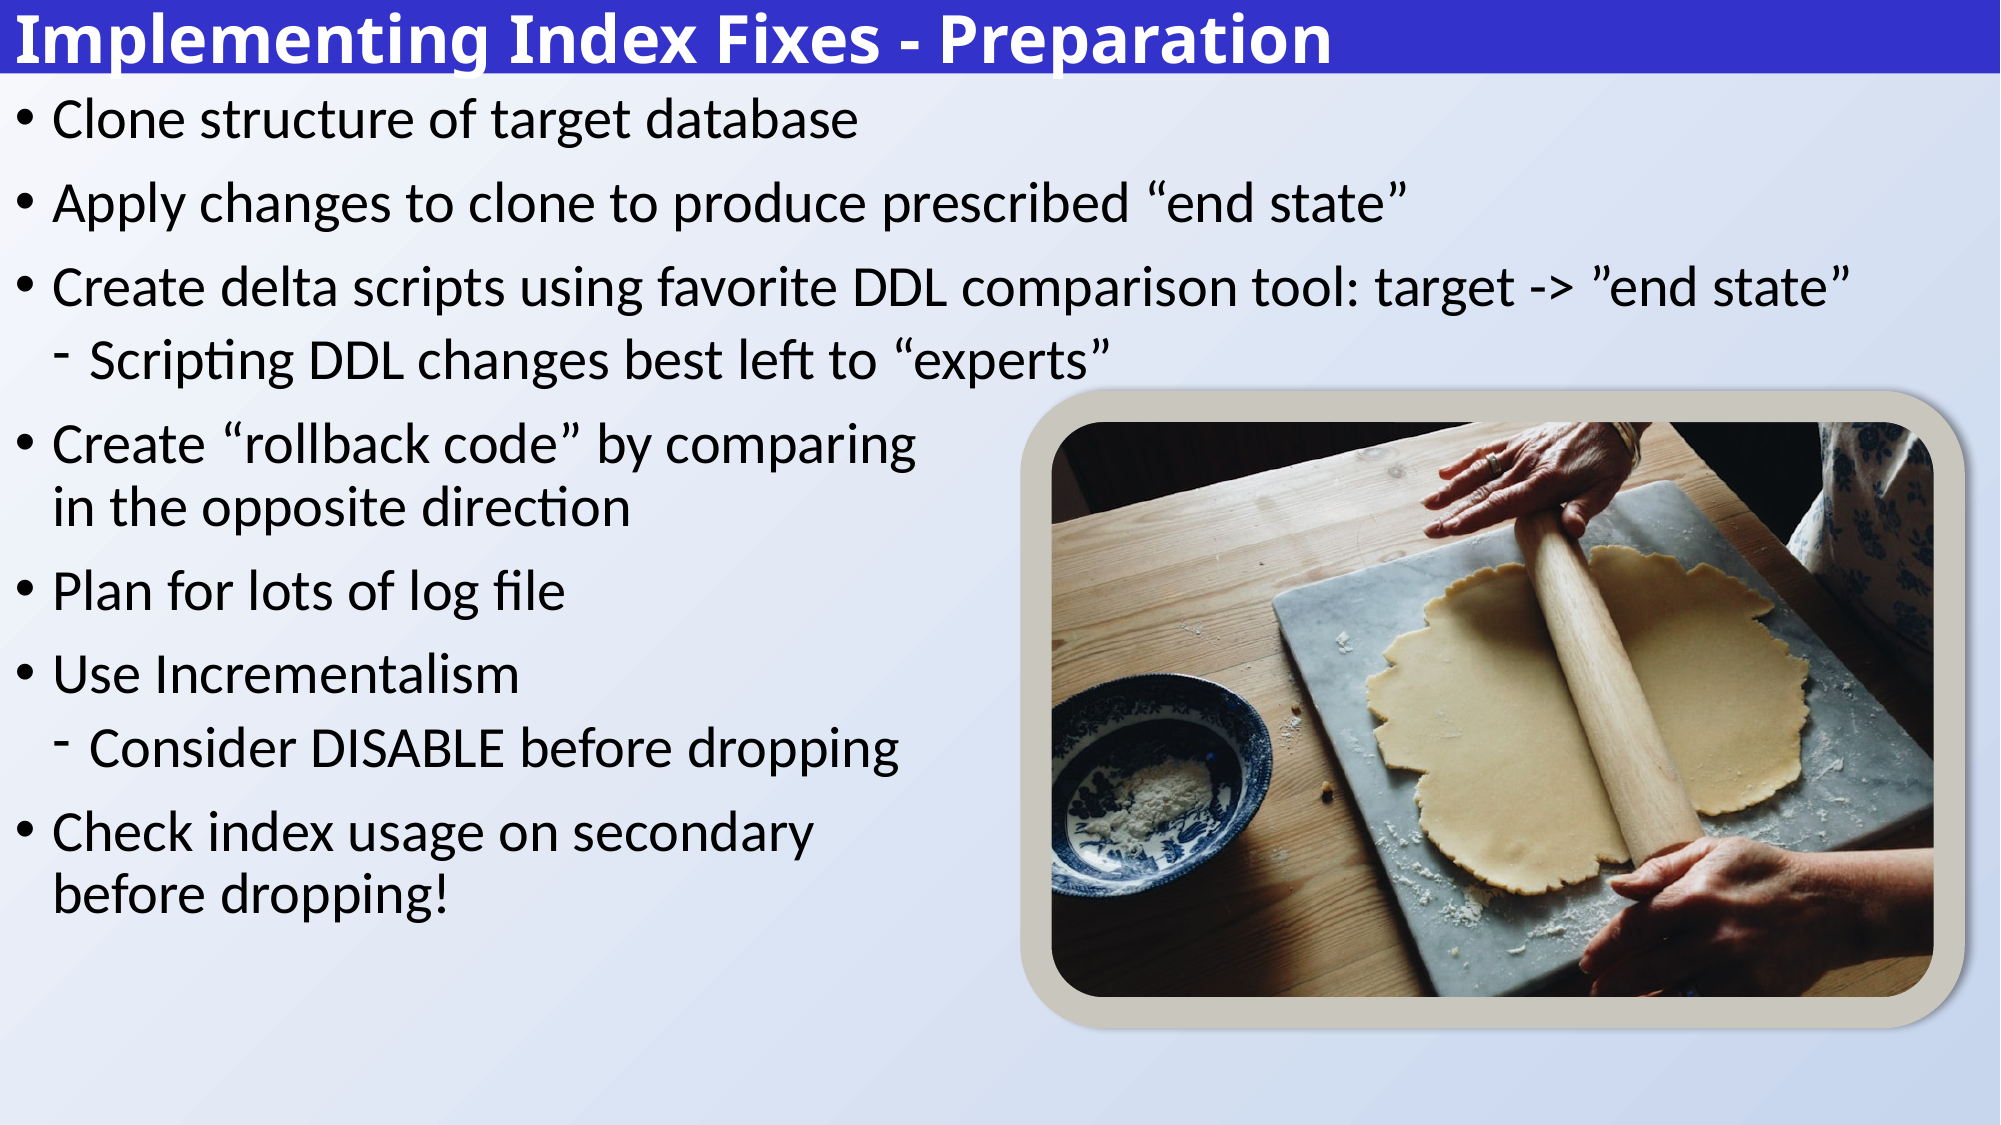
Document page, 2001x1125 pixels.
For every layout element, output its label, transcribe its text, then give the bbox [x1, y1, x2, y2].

list Clone structure of target database Apply changes to clone to produce prescribed “end state” Create delta scripts using favorite DDL comparison tool: target -> ”end state” Scripting DDL changes best left to “experts” Create “rollback code” by comparing in the opposite direction Plan for lots of log file Use Incrementalism Consider DISABLE before dropping Check index usage on secondary before dropping! [0, 74, 2000, 1125]
picture [1035, 406, 1950, 1013]
title Implementing Index Fixes - Preparation [0, 0, 2000, 74]
